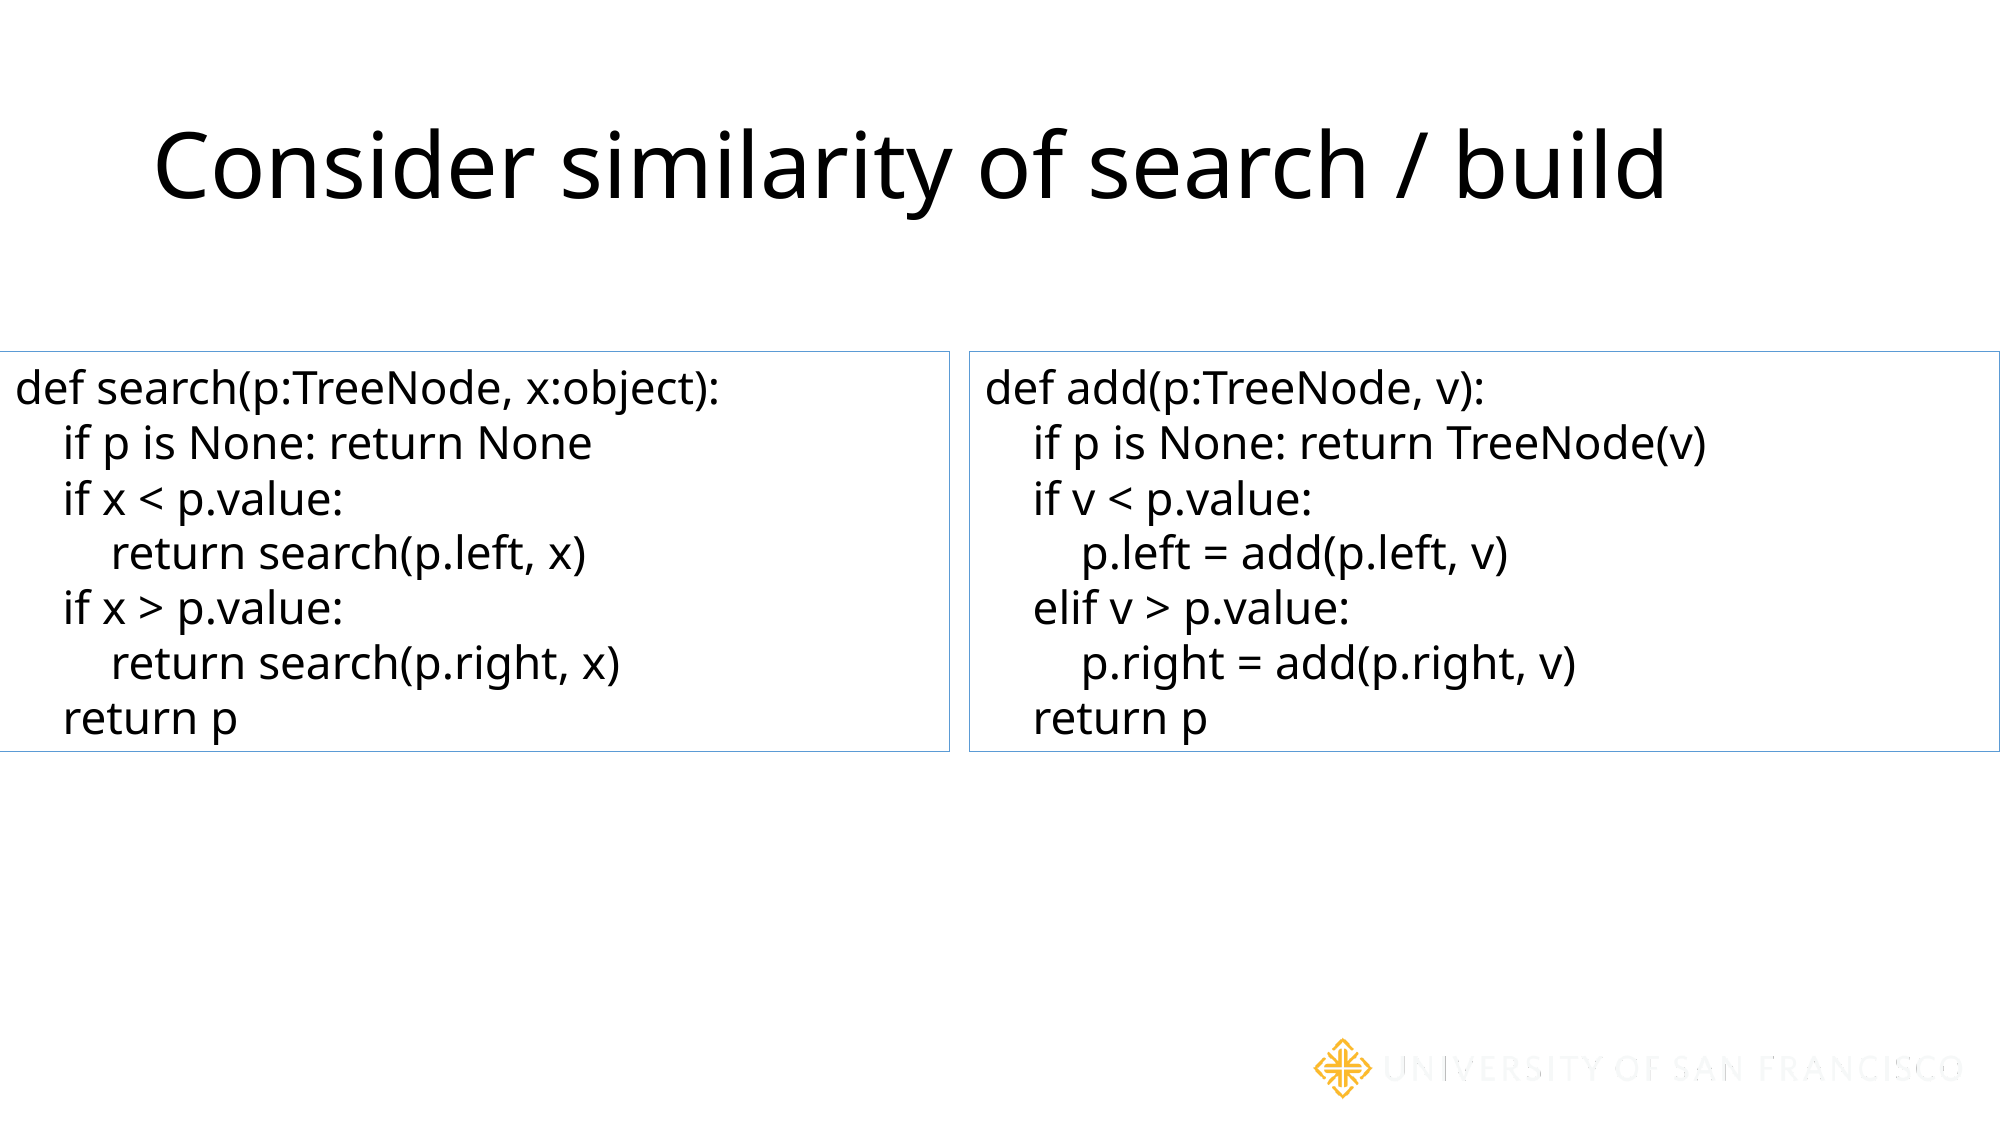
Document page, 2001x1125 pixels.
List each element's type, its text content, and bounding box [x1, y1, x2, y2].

text_box def add(p:TreeNode, v): if p is None: return TreeNode(v) if v < p.value: p.left = add(p.left, v) elif v > p.value: p.right = add(p.right, v) return p [969, 351, 2000, 752]
title Consider similarity of search / build [137, 59, 1863, 278]
text_box def search(p:TreeNode, x:object): if p is None: return None if x < p.value: return search(p.left, x) if x > p.value: return search(p.right, x) return p [0, 351, 950, 752]
